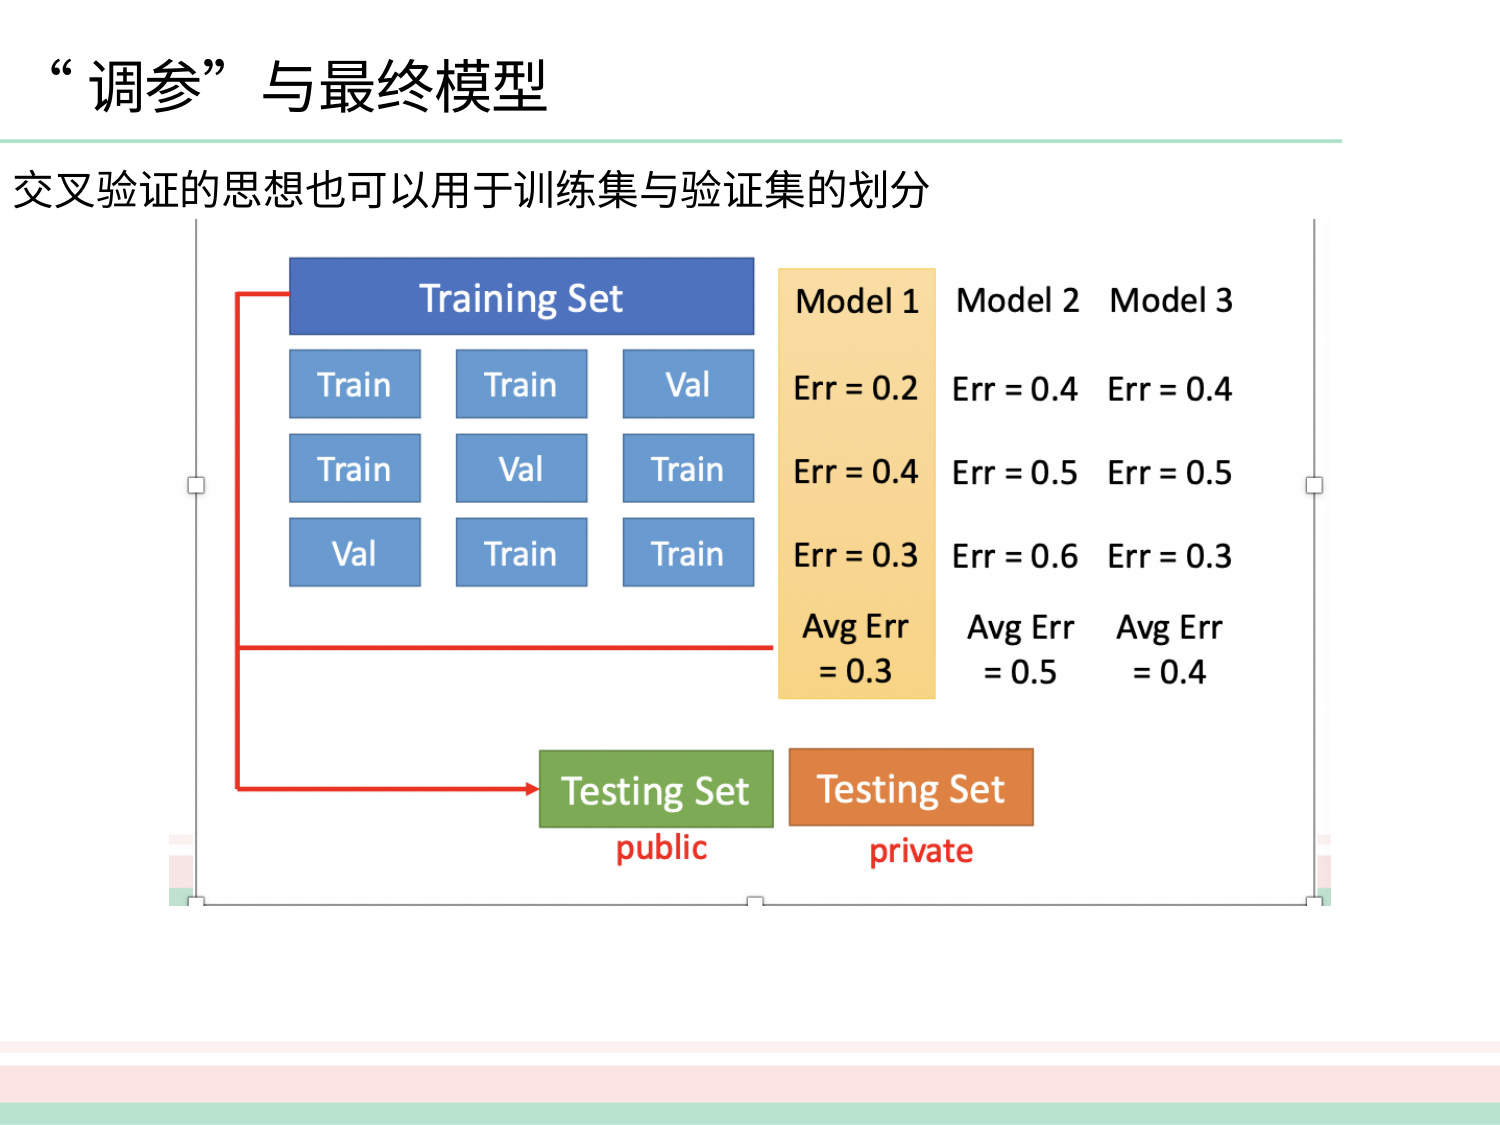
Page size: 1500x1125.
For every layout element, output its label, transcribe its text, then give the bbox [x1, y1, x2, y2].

title 交叉验证的思想也可以用于训练集与验证集的划分 [12, 163, 1488, 215]
picture [0, 0, 1500, 1125]
text_box “调参”与最终模型 [12, 50, 1488, 121]
